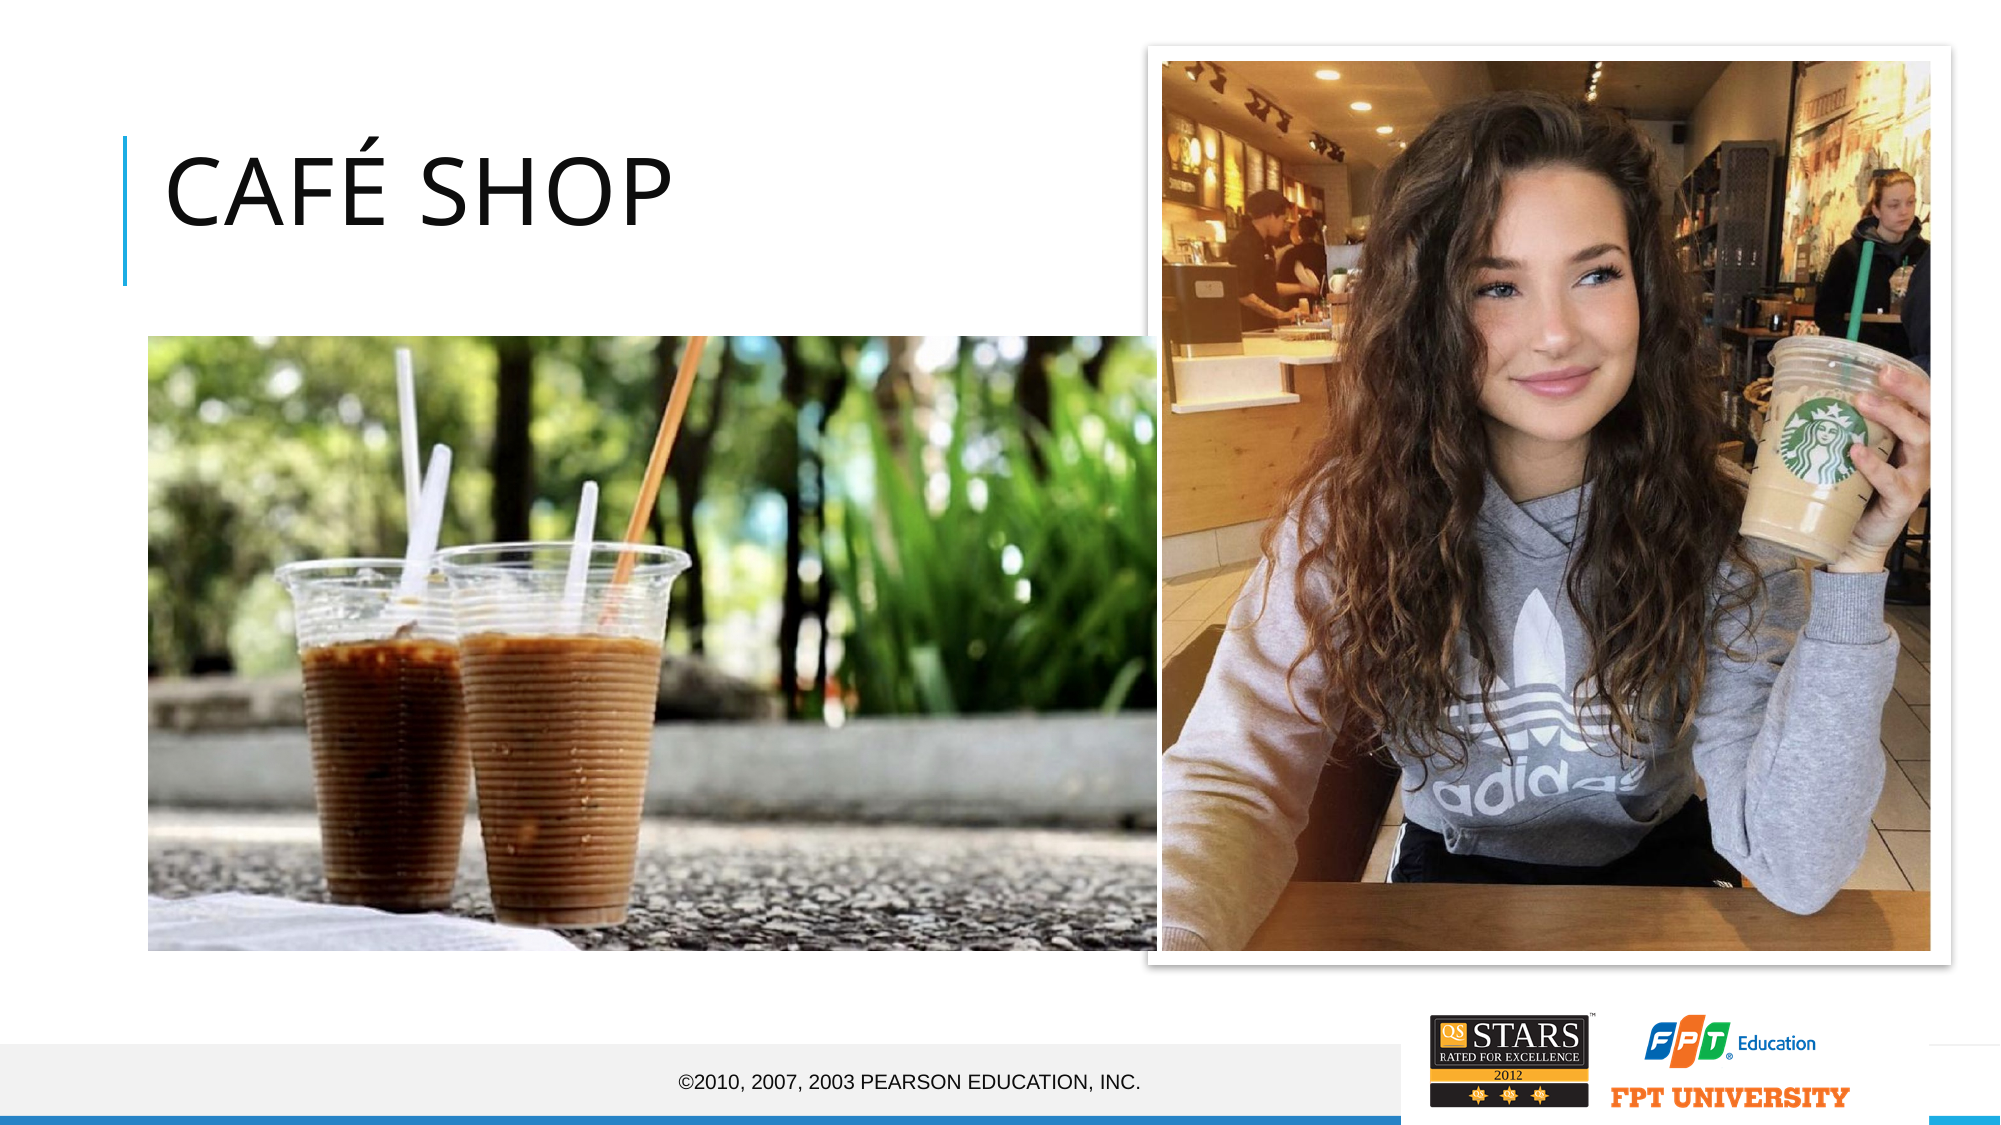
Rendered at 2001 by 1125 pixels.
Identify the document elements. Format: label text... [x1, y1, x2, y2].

picture [1161, 60, 1937, 952]
picture [148, 336, 1157, 952]
footer ©2010, 2007, 2003 Pearson Education, Inc. [188, 1058, 1157, 1104]
title Café shop [148, 145, 1142, 251]
picture [1420, 994, 1858, 1125]
